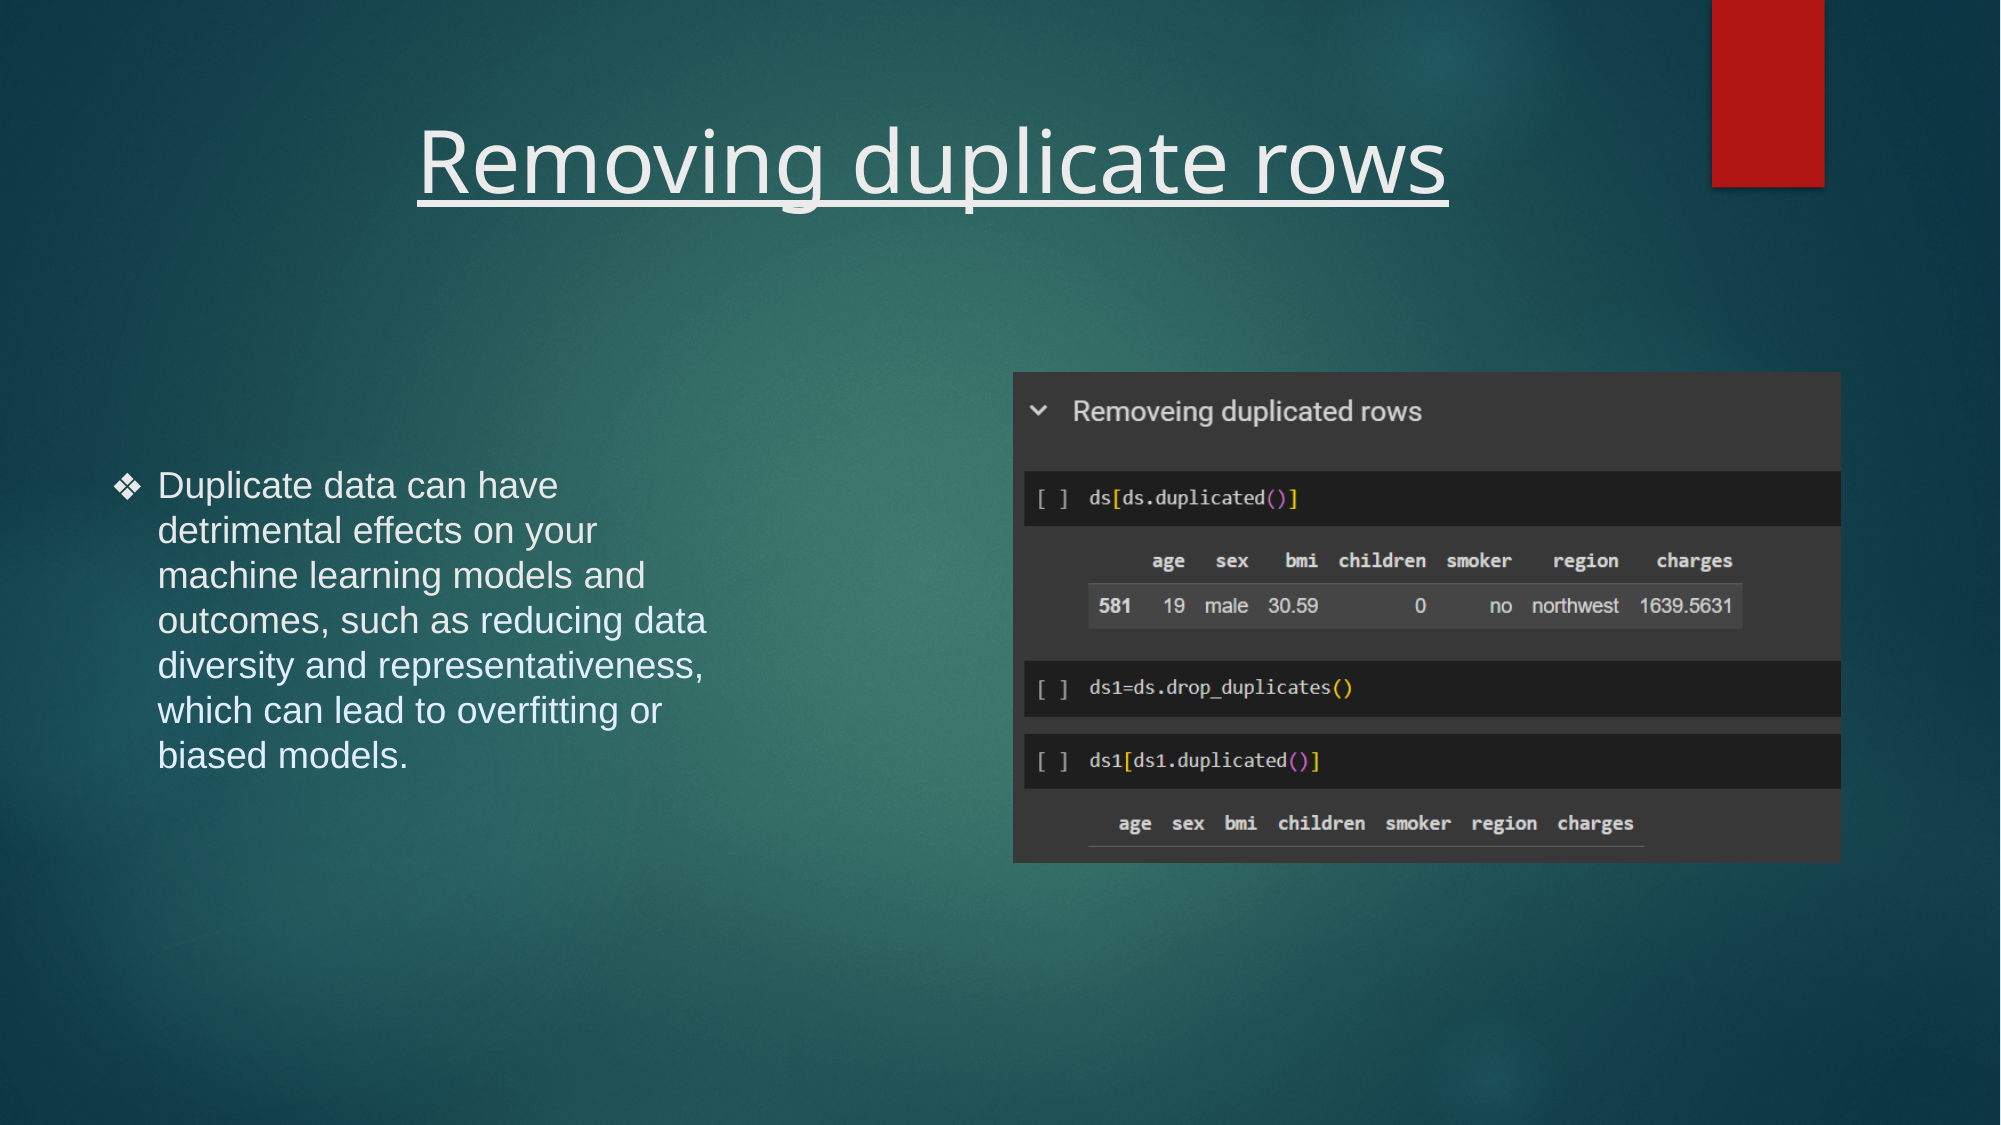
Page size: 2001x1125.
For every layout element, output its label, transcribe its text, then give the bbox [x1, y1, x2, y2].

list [1013, 371, 1842, 864]
text_box Duplicate data can have detrimental effects on your machine learning models and outcomes, such as reducing data diversity and representativeness, which can lead to overfitting or biased models. [95, 453, 757, 784]
title Removing duplicate rows [161, 98, 1705, 217]
picture [0, 0, 2001, 1125]
